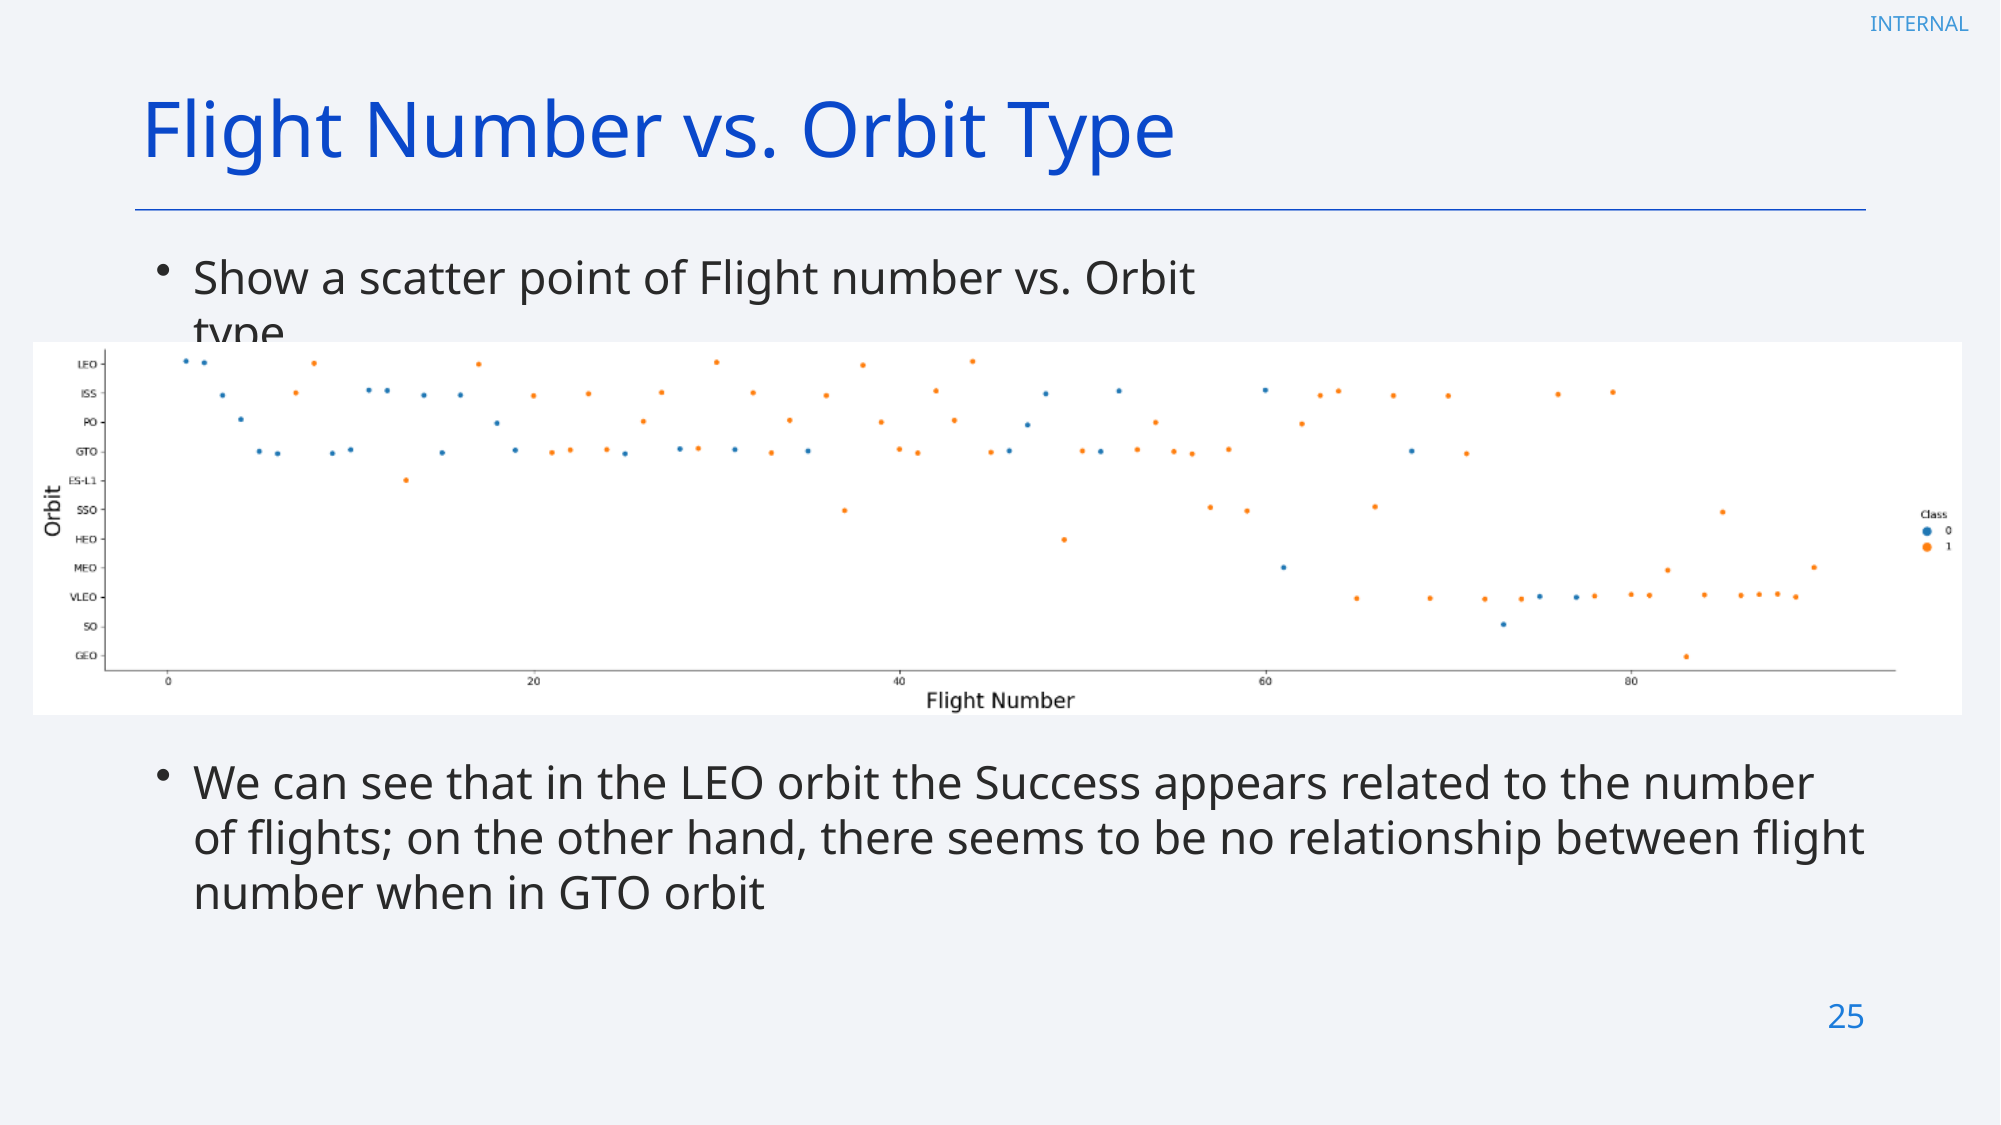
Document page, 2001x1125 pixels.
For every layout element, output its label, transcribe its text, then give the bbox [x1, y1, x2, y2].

slide_number 25 [1821, 1001, 1873, 1125]
text_box Show a scatter point of Flight number vs. Orbit type [153, 269, 1238, 342]
text_box We can see that in the LEO orbit the Success appears related to the number of flights; on the other hand, there seems to be no relationship between flight number when in GTO orbit [153, 751, 1868, 919]
title Flight Number vs. Orbit Type [139, 78, 1861, 269]
picture [0, 0, 2000, 1125]
